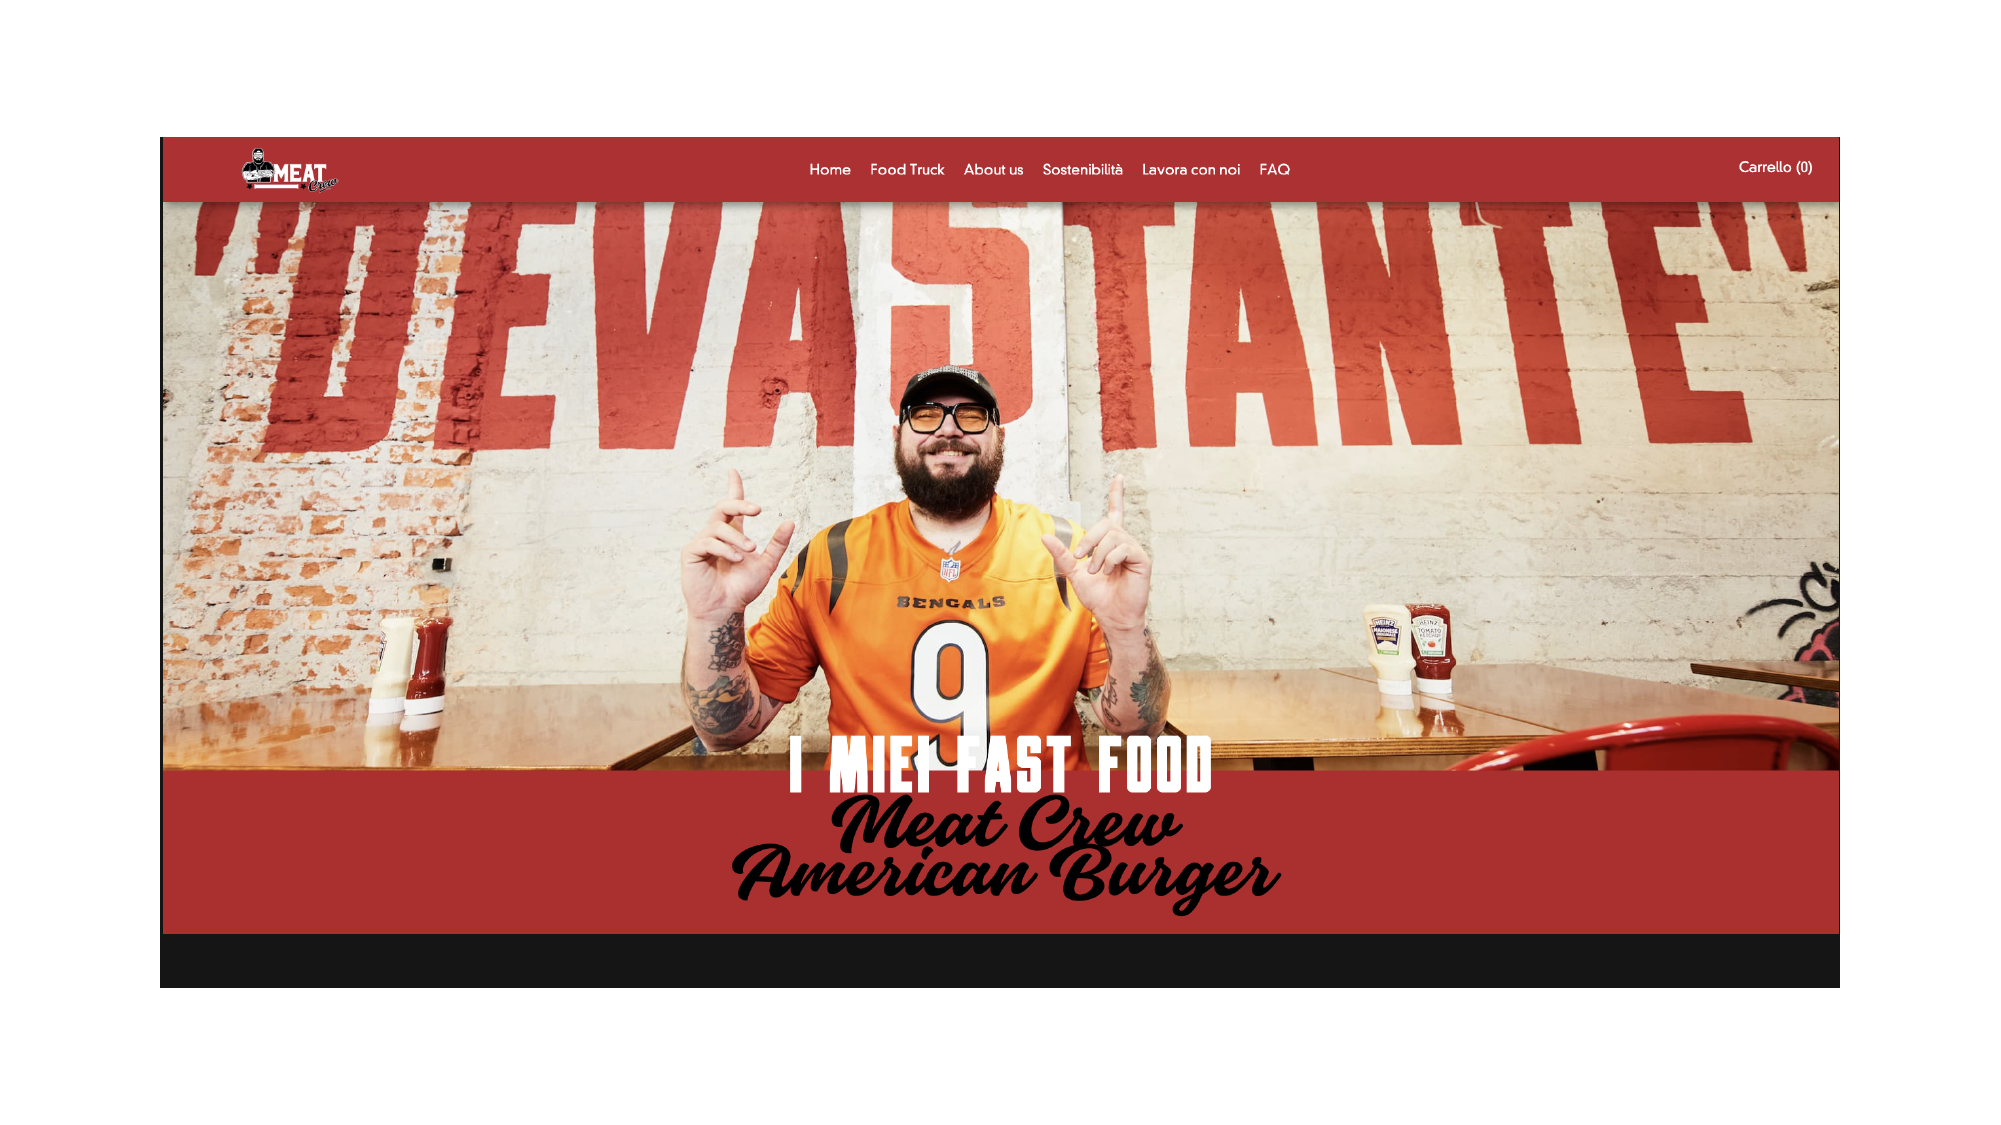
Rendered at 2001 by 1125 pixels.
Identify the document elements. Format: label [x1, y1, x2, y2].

list [159, 136, 1840, 989]
